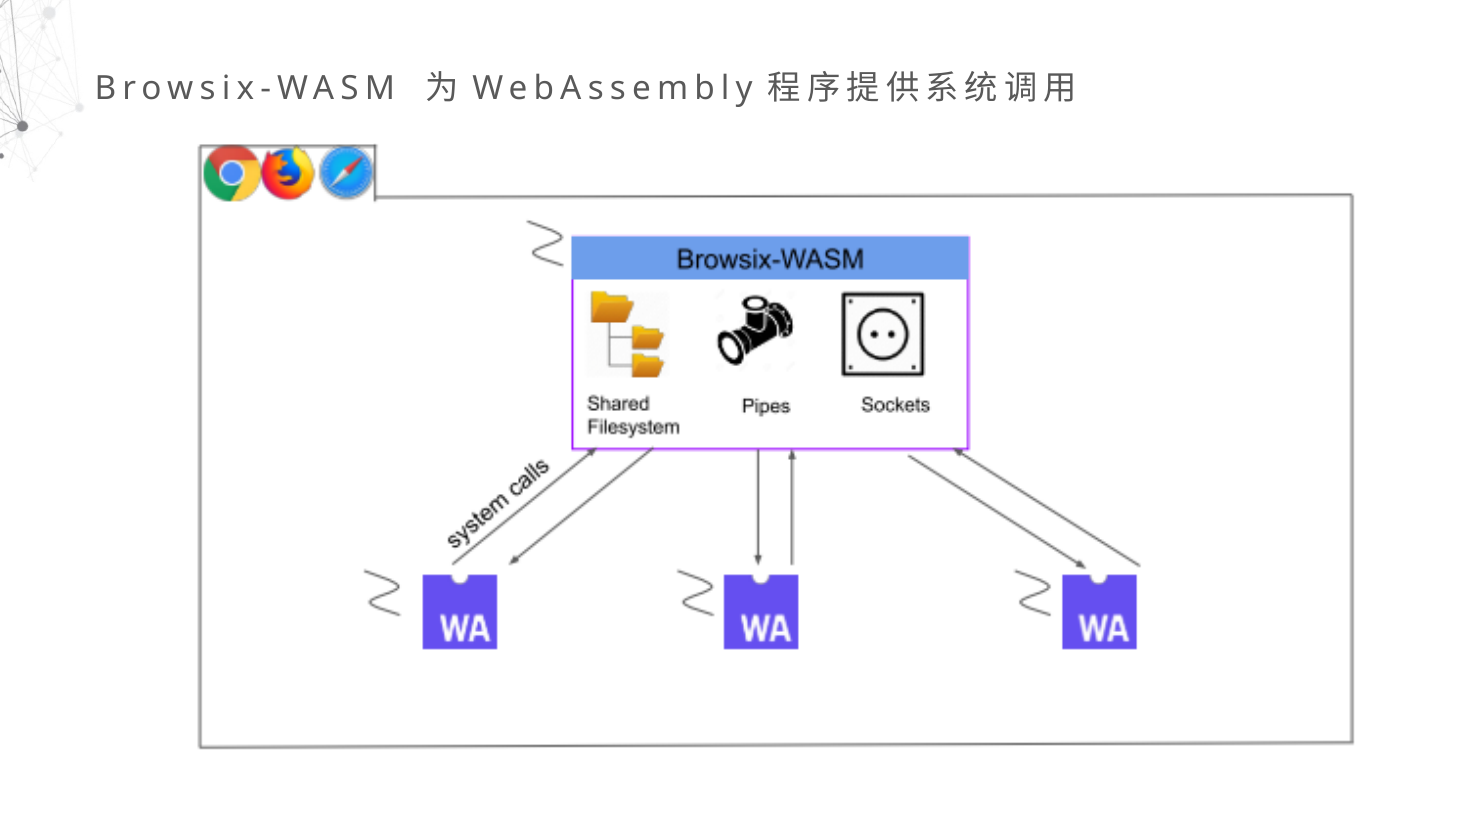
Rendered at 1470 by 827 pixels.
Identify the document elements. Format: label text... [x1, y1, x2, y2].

picture [0, 0, 1411, 765]
text_box Browsix-WASM 为WebAssembly程序提供系统调用 [79, 58, 1093, 114]
